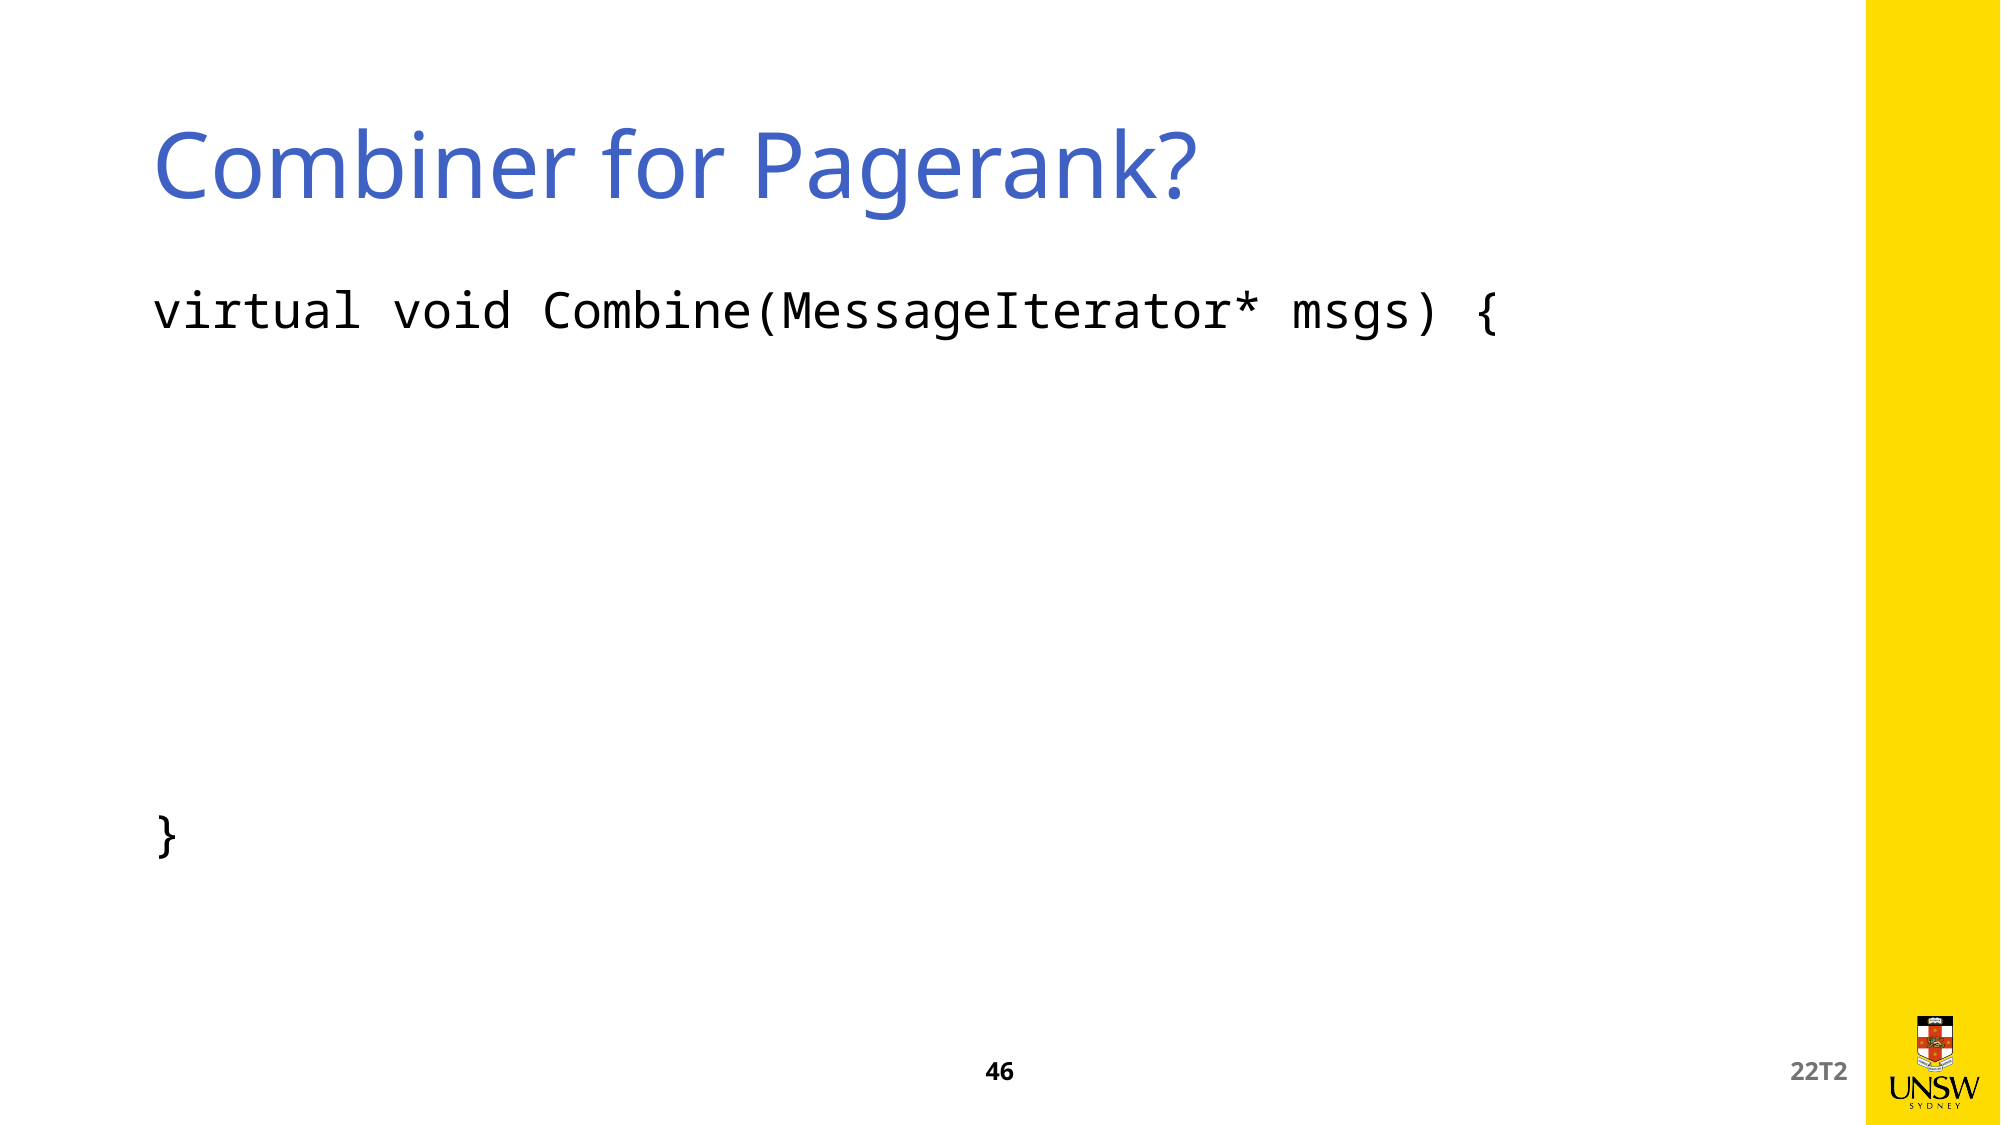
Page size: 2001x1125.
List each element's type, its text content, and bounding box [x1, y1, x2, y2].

slide_number 46 [774, 1042, 1225, 1103]
title Combiner for Pagerank? [137, 59, 1863, 277]
picture [1890, 1016, 1980, 1109]
footer 22T2 [1225, 1042, 1863, 1103]
list virtual void Combine(MessageIterator* msgs) { } [137, 277, 1863, 992]
